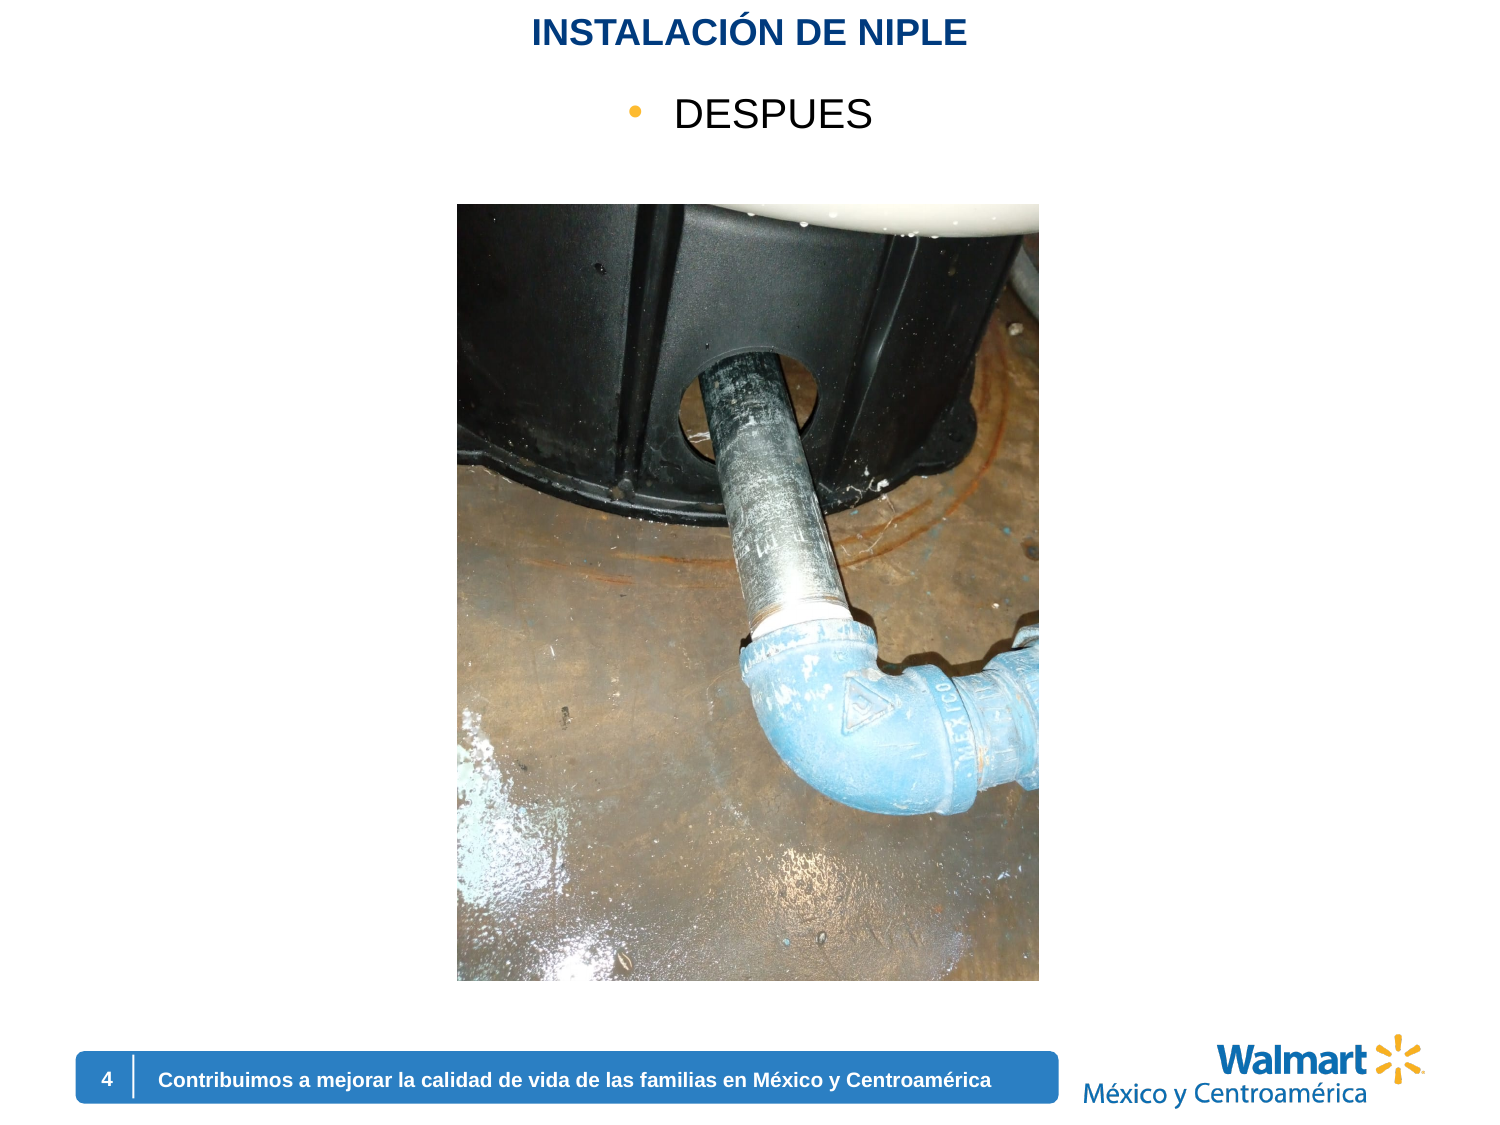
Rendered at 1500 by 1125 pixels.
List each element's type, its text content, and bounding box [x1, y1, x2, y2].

picture [1084, 1034, 1425, 1109]
picture [456, 204, 1040, 981]
text_box DESPUES [443, 79, 1057, 205]
footer Contribuimos a mejorar la calidad de vida de las familias en México y Centroamérica [142, 1058, 1024, 1093]
title INSTALACIÓN DE NIPLE [74, 0, 1426, 61]
